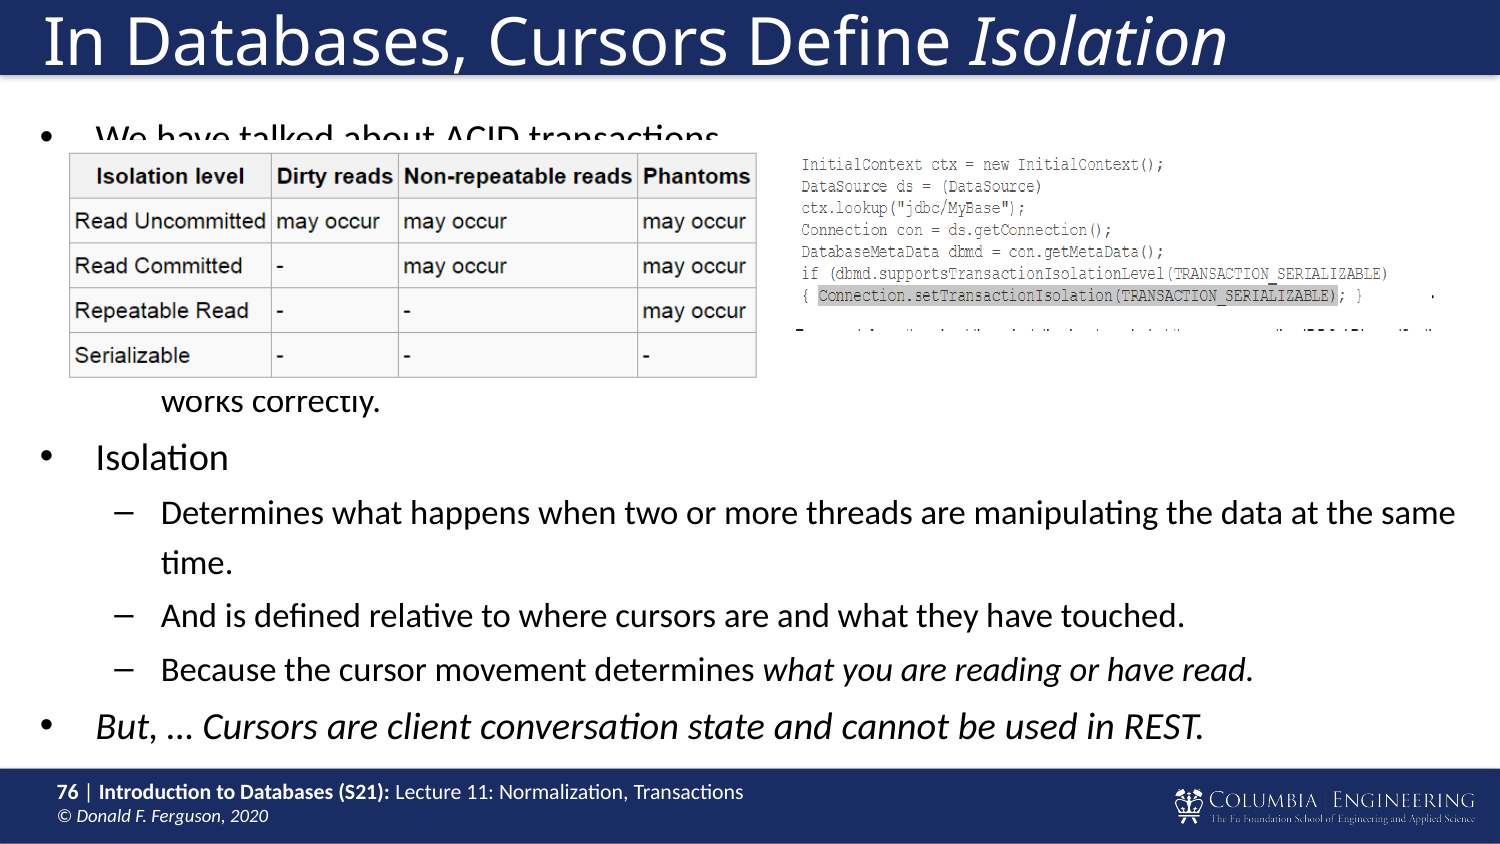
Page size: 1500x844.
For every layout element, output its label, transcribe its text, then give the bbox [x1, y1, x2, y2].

list We have talked about ACID transactions Atomic: A set of writes all occur or none occur. Durable: The data “does not disappear,” e.g. write to disk. Consistent: My applications move the database between consistent states, e.g. the transfer function works correctly. Isolation Determines what happens when two or more threads are manipulating the data at the same time. And is defined relative to where cursors are and what they have touched. Because the cursor movement determines what you are reading or have read. But, … Cursors are client conversation state and cannot be used in REST. [24, 96, 1475, 760]
title In Databases, Cursors Define Isolation [28, 0, 1450, 73]
picture [52, 139, 1432, 397]
